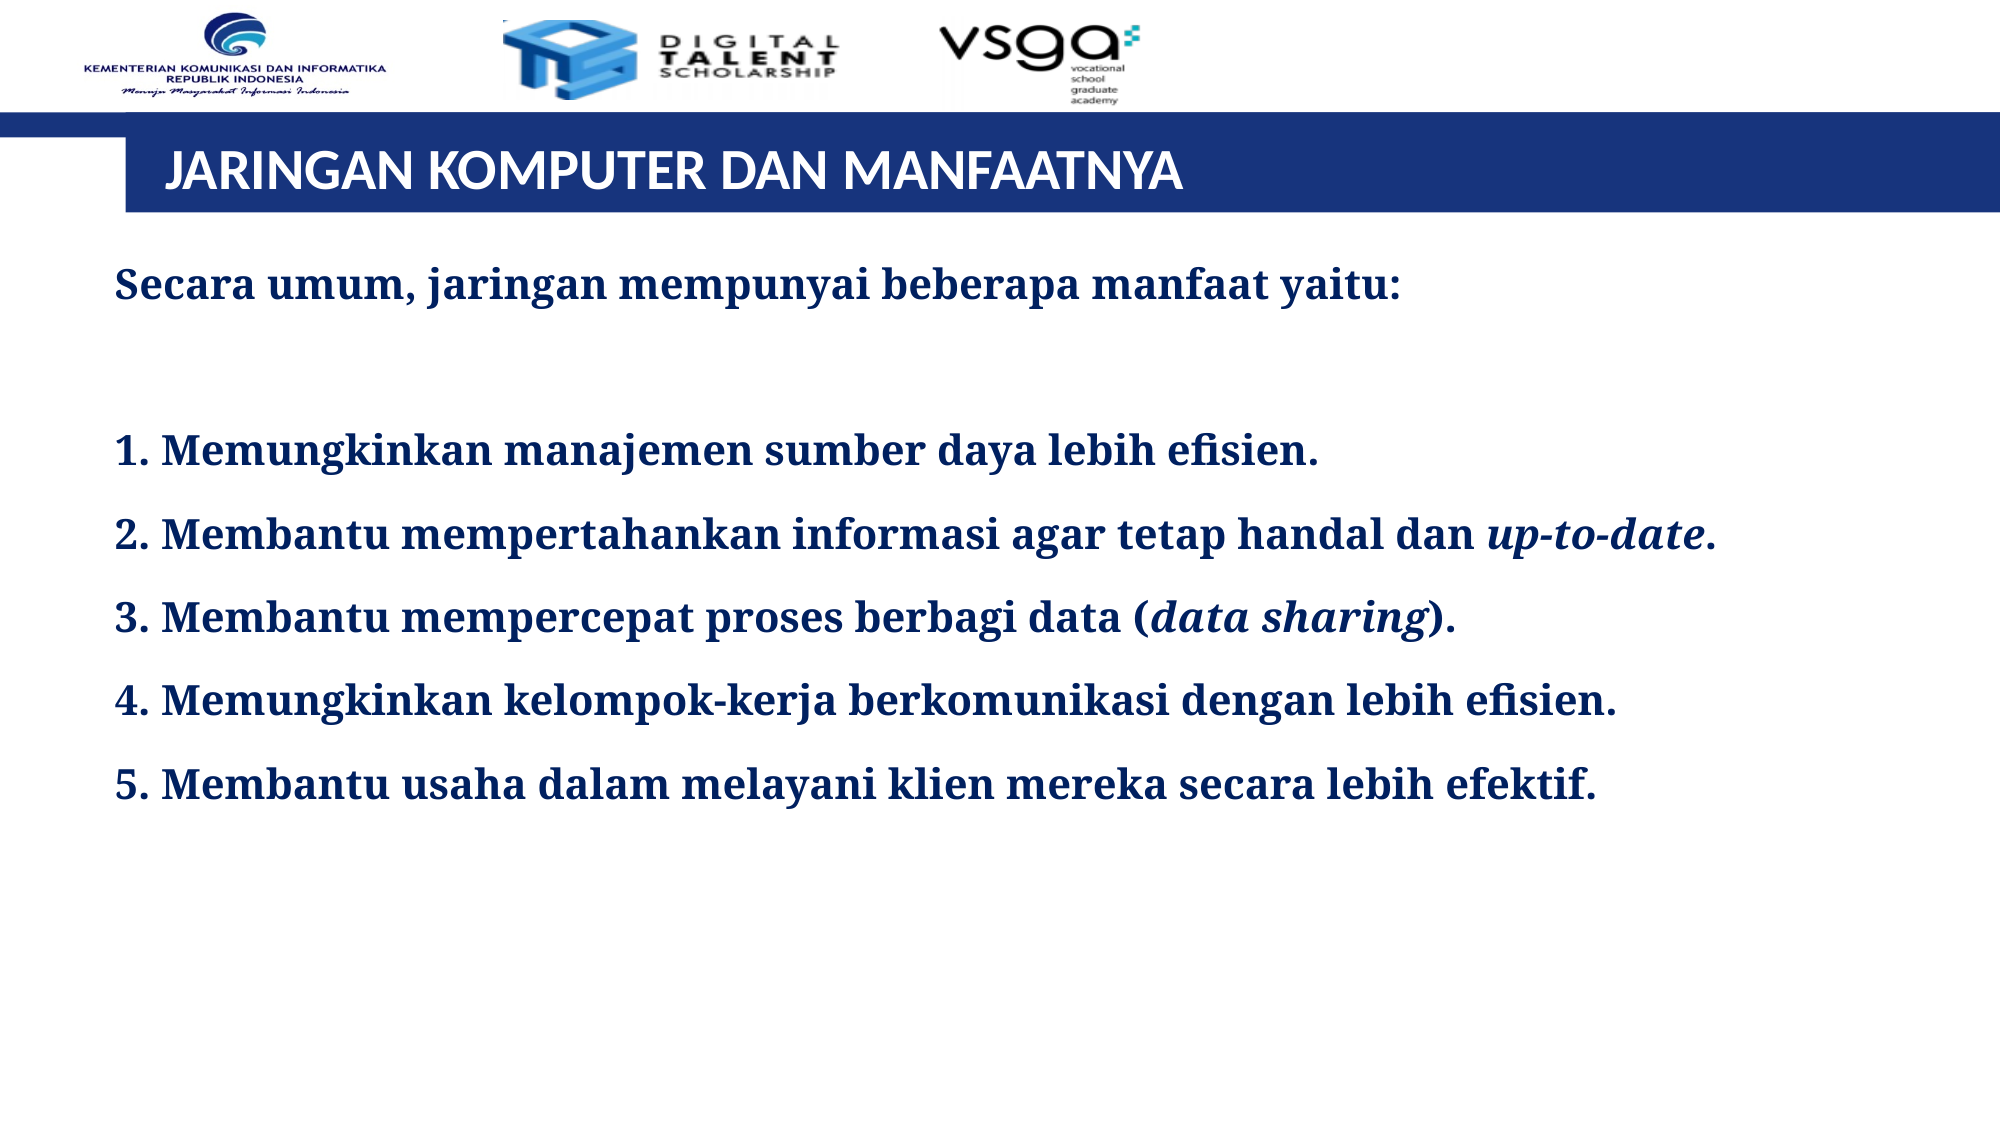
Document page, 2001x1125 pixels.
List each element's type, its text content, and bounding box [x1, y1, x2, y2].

picture [503, 20, 847, 100]
list Secara umum, jaringan mempunyai beberapa manfaat yaitu: 1. Memungkinkan manajemen sumber daya lebih efisien. 2. Membantu mempertahankan informasi agar tetap handal dan up-to-date. 3. Membantu mempercepat proses berbagi data (data sharing). 4. Memungkinkan kelompok-kerja berkomunikasi dengan lebih efisien. 5. Membantu usaha dalam melayani klien mereka secara lebih efektif. [99, 224, 1901, 1038]
title JARINGAN KOMPUTER DAN MANFAATNYA [149, 119, 1934, 213]
picture [929, 16, 1148, 111]
picture [66, 5, 399, 100]
